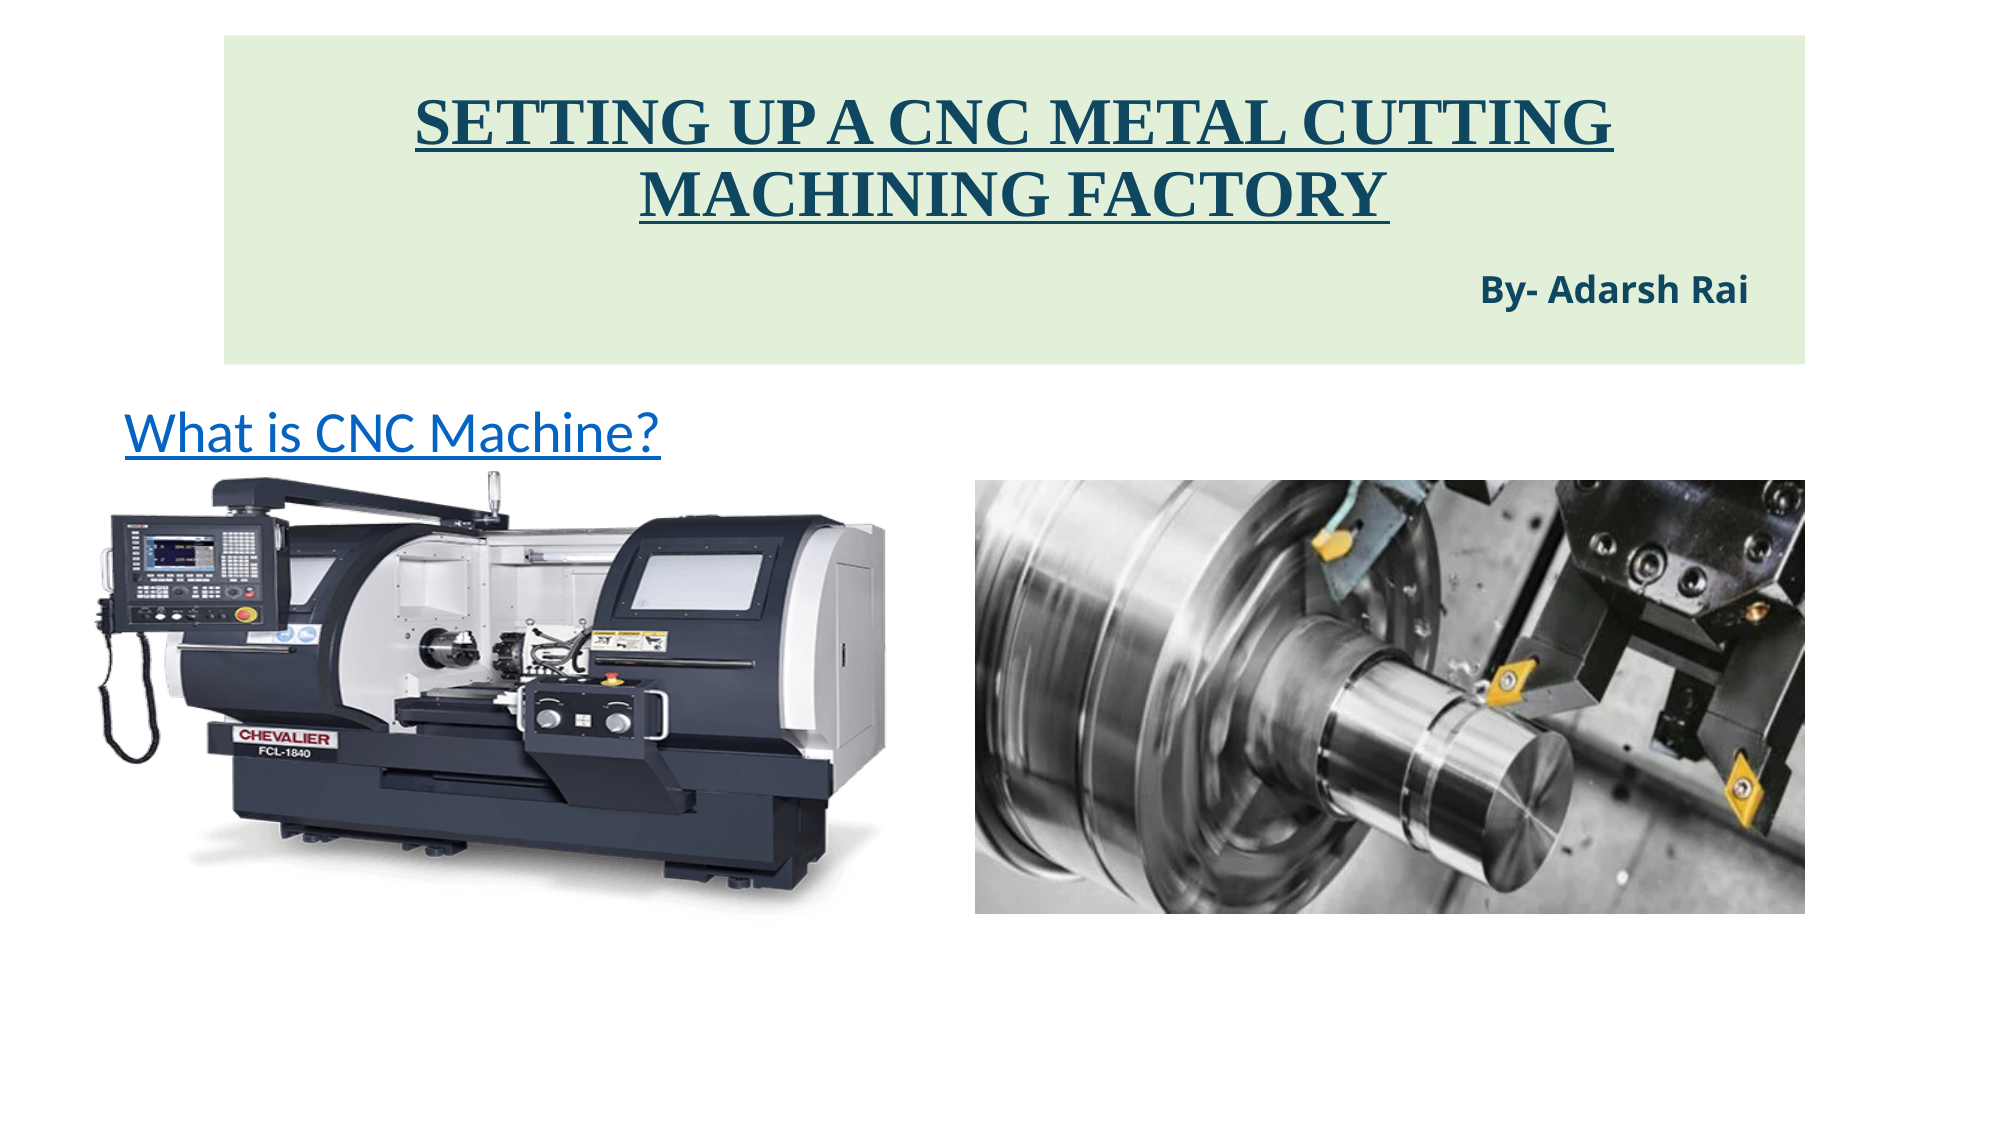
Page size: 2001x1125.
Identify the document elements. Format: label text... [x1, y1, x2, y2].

subtitle What is CNC Machine? [109, 394, 1918, 1090]
picture [975, 480, 1805, 915]
title SETTING UP A CNC METAL CUTTING MACHINING FACTORY By- Adarsh Rai [224, 35, 1805, 365]
picture [41, 418, 939, 942]
